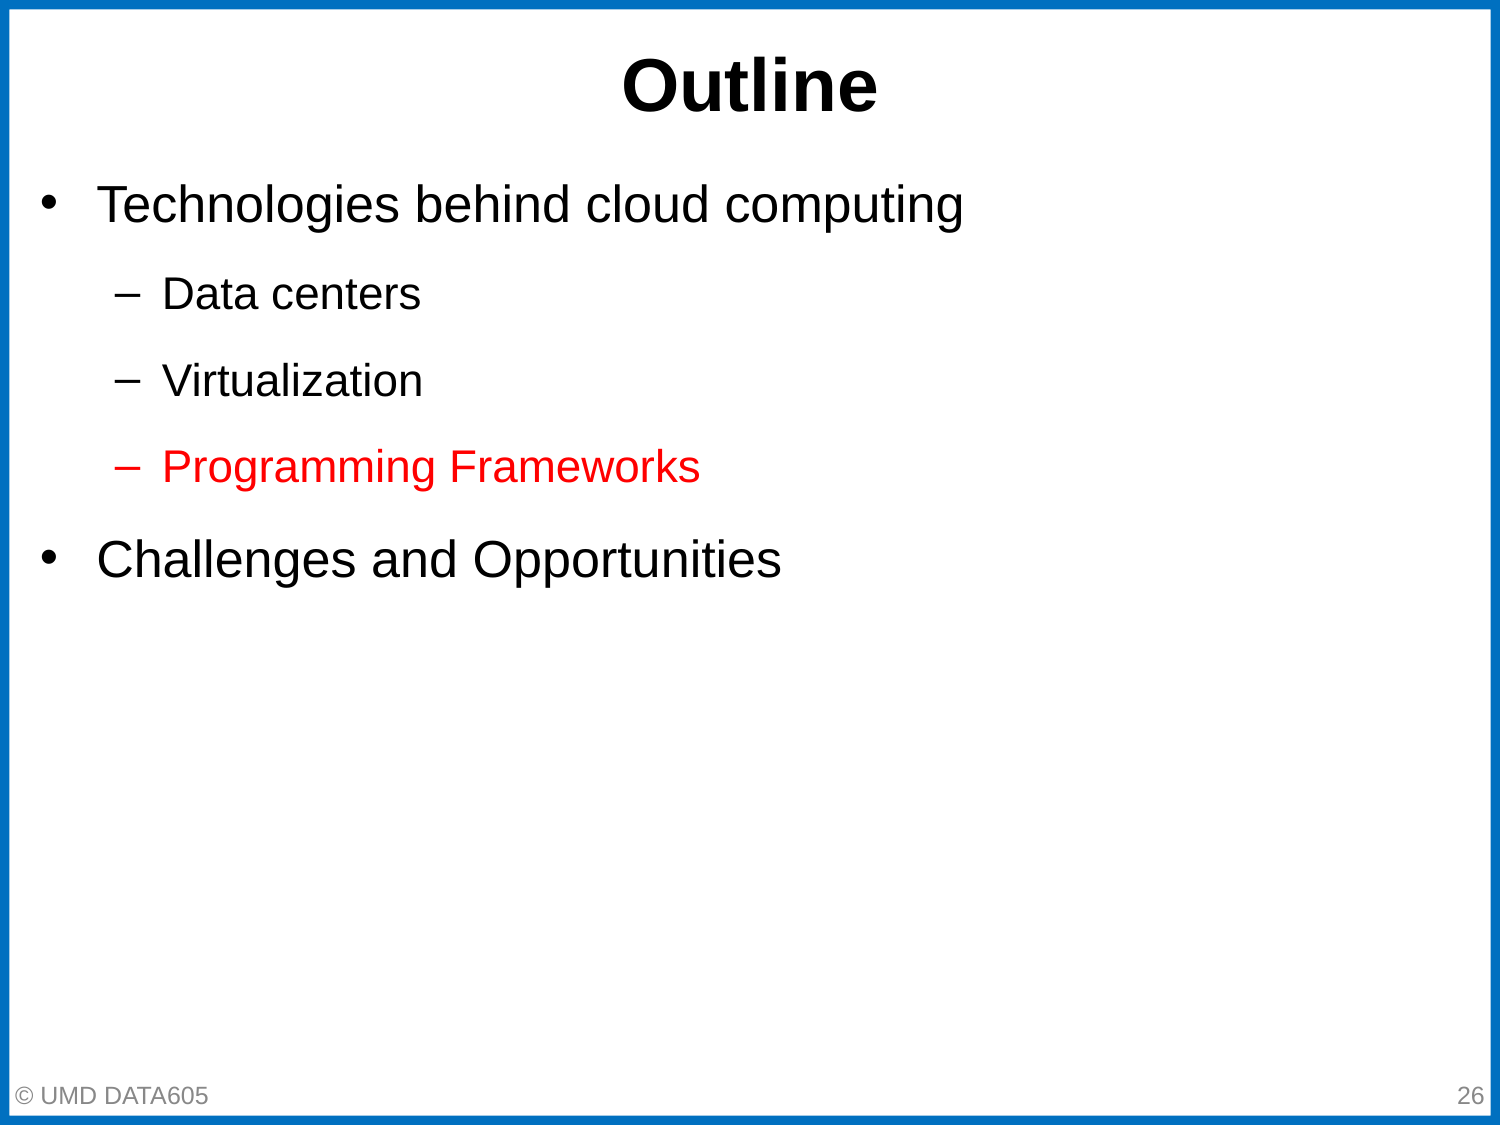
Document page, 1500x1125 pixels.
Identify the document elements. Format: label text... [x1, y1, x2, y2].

list Technologies behind cloud computing Data centers Virtualization Programming Frameworks Challenges and Opportunities [24, 162, 1475, 1025]
title Outline [24, 24, 1475, 138]
slide_number ‹#› [1149, 1065, 1500, 1125]
footer © UMD DATA605 [0, 1065, 550, 1125]
